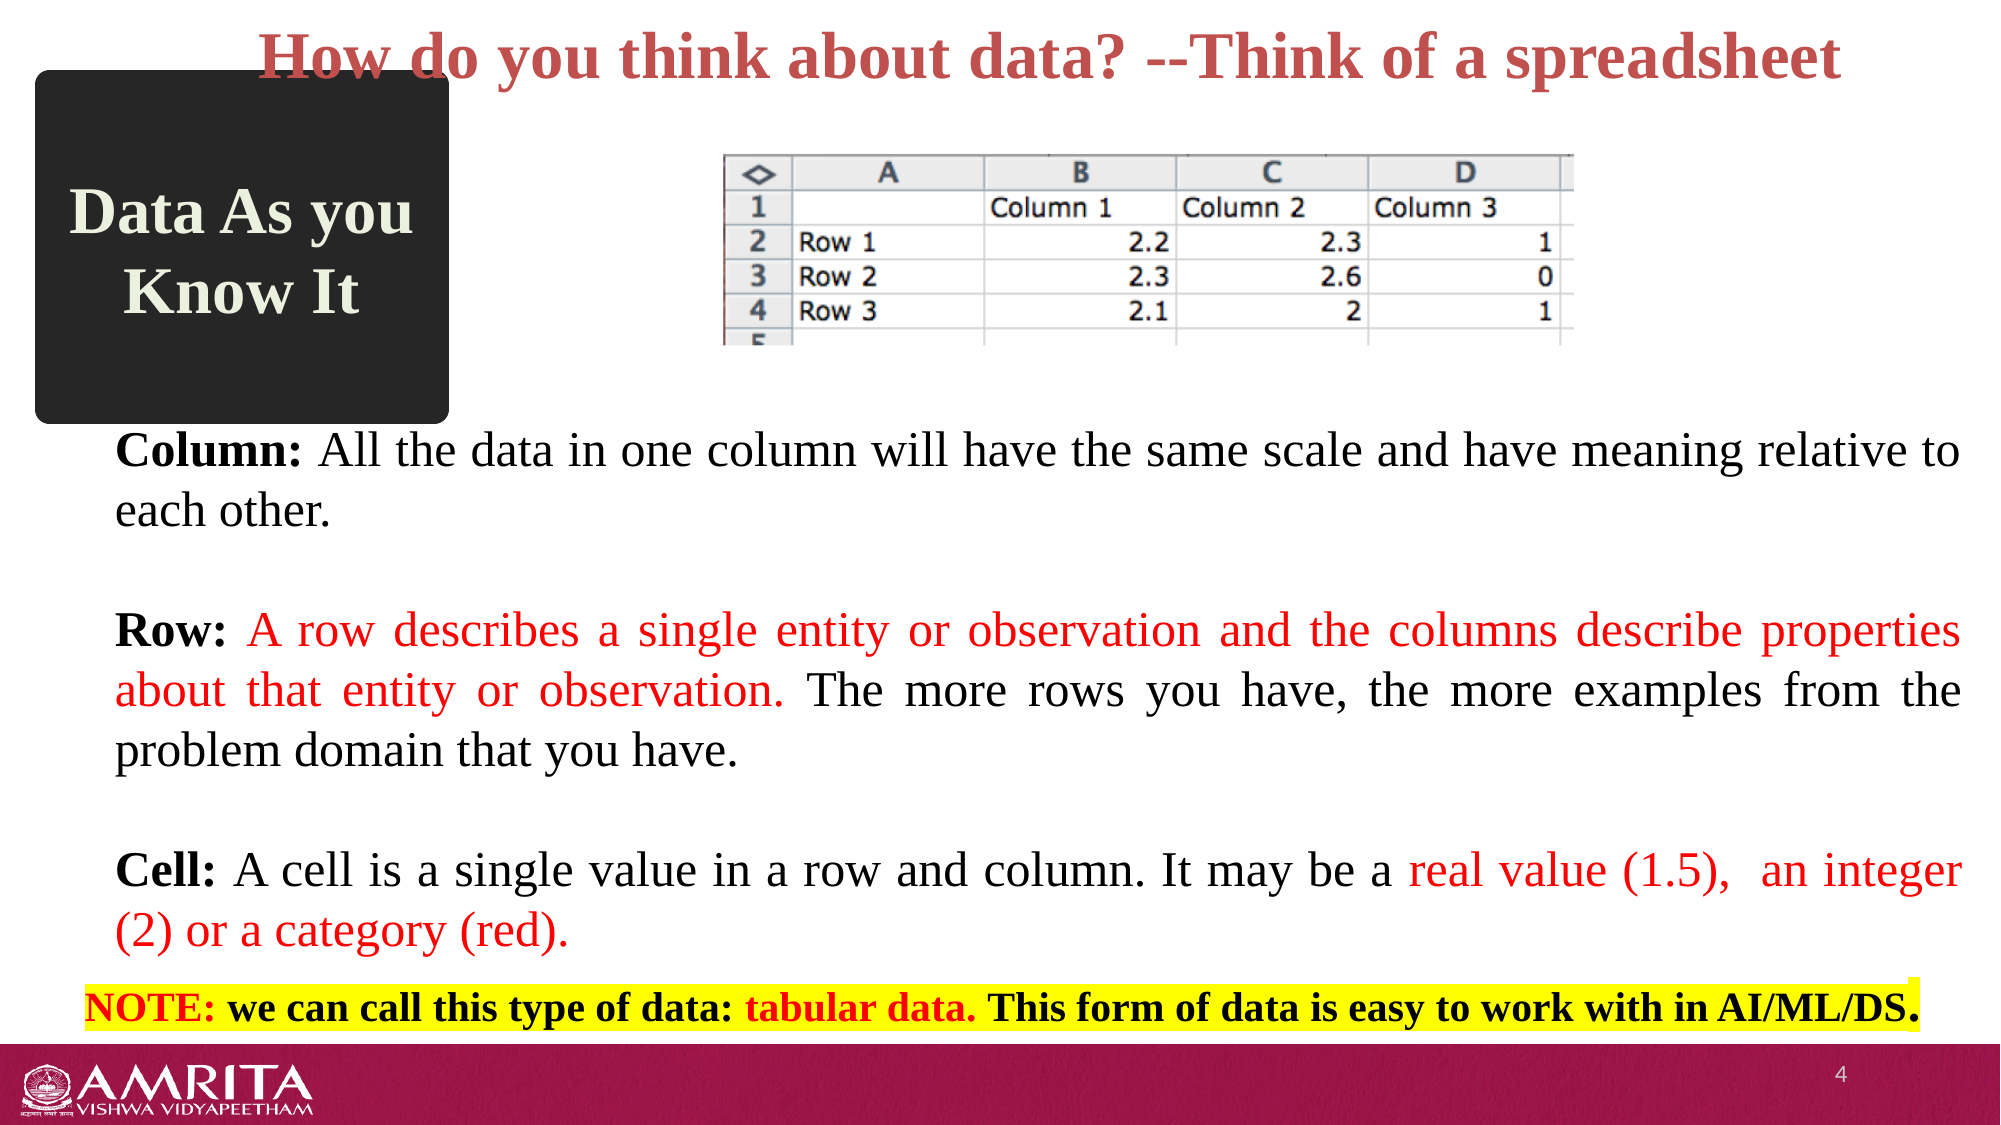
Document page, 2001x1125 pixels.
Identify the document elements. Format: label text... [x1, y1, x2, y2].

text_box NOTE: we can call this type of data: tabular data. This form of data is easy to work with in AI/ML/DS. [69, 964, 2000, 1039]
slide_number 4 [1412, 1042, 1863, 1103]
text_box Column: All the data in one column will have the same scale and have meaning relative to each other. Row: A row describes a single entity or observation and the columns describe properties about that entity or observation. The more rows you have, the more examples from the problem domain that you have. Cell: A cell is a single value in a row and column. It may be a real value (1.5), an integer (2) or a category (red). [99, 409, 1978, 964]
picture [0, 1044, 2000, 1125]
text_box How do you think about data? --Think of a spreadsheet [243, 4, 1859, 100]
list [681, 145, 1640, 367]
title Data As you Know It [49, 84, 435, 410]
